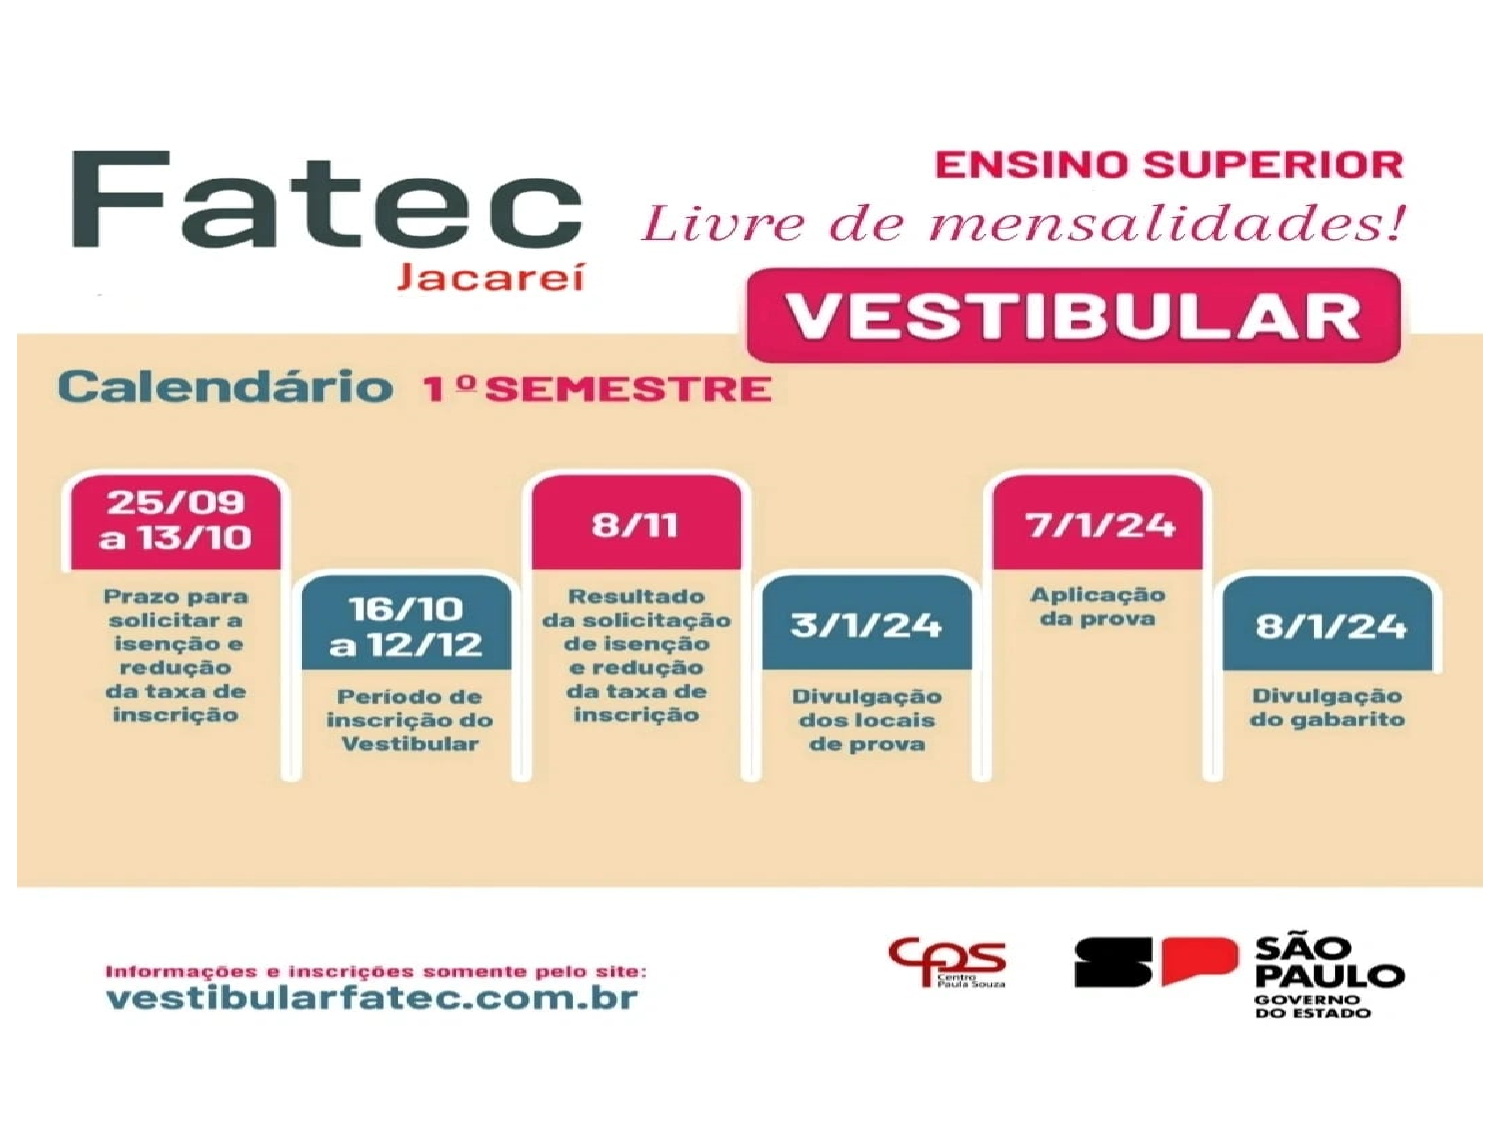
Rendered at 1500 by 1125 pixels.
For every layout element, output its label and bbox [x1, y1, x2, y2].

picture [17, 71, 1483, 1054]
